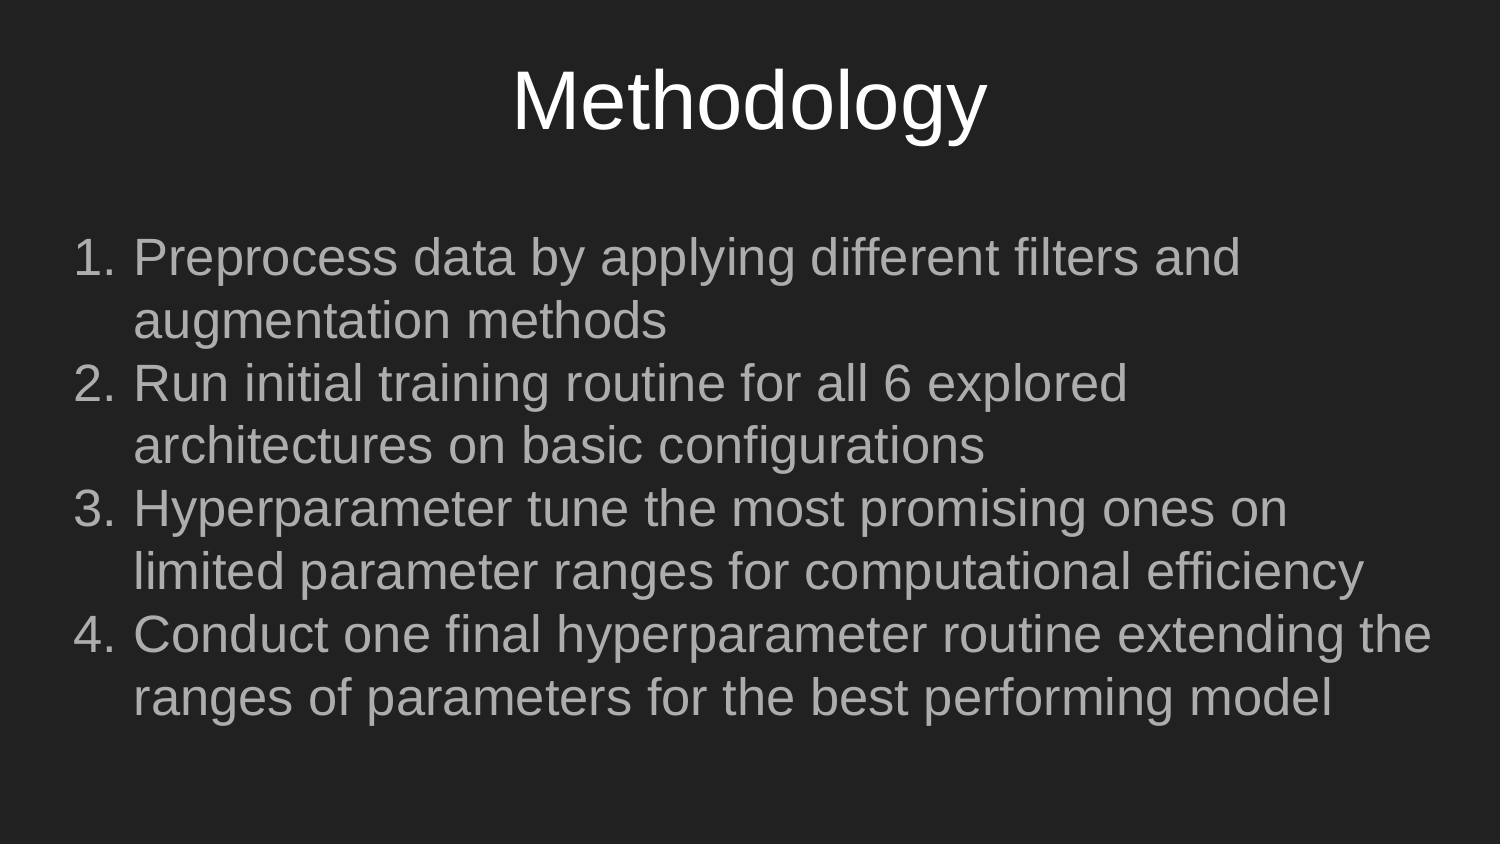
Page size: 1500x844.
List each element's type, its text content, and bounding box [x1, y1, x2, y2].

subtitle Preprocess data by applying different filters and augmentation methods Run initial training routine for all 6 explored architectures on basic configurations Hyperparameter tune the most promising ones on limited parameter ranges for computational efficiency Conduct one final hyperparameter routine extending the ranges of parameters for the best performing model [51, 207, 1449, 802]
title Methodology [51, 53, 1449, 162]
